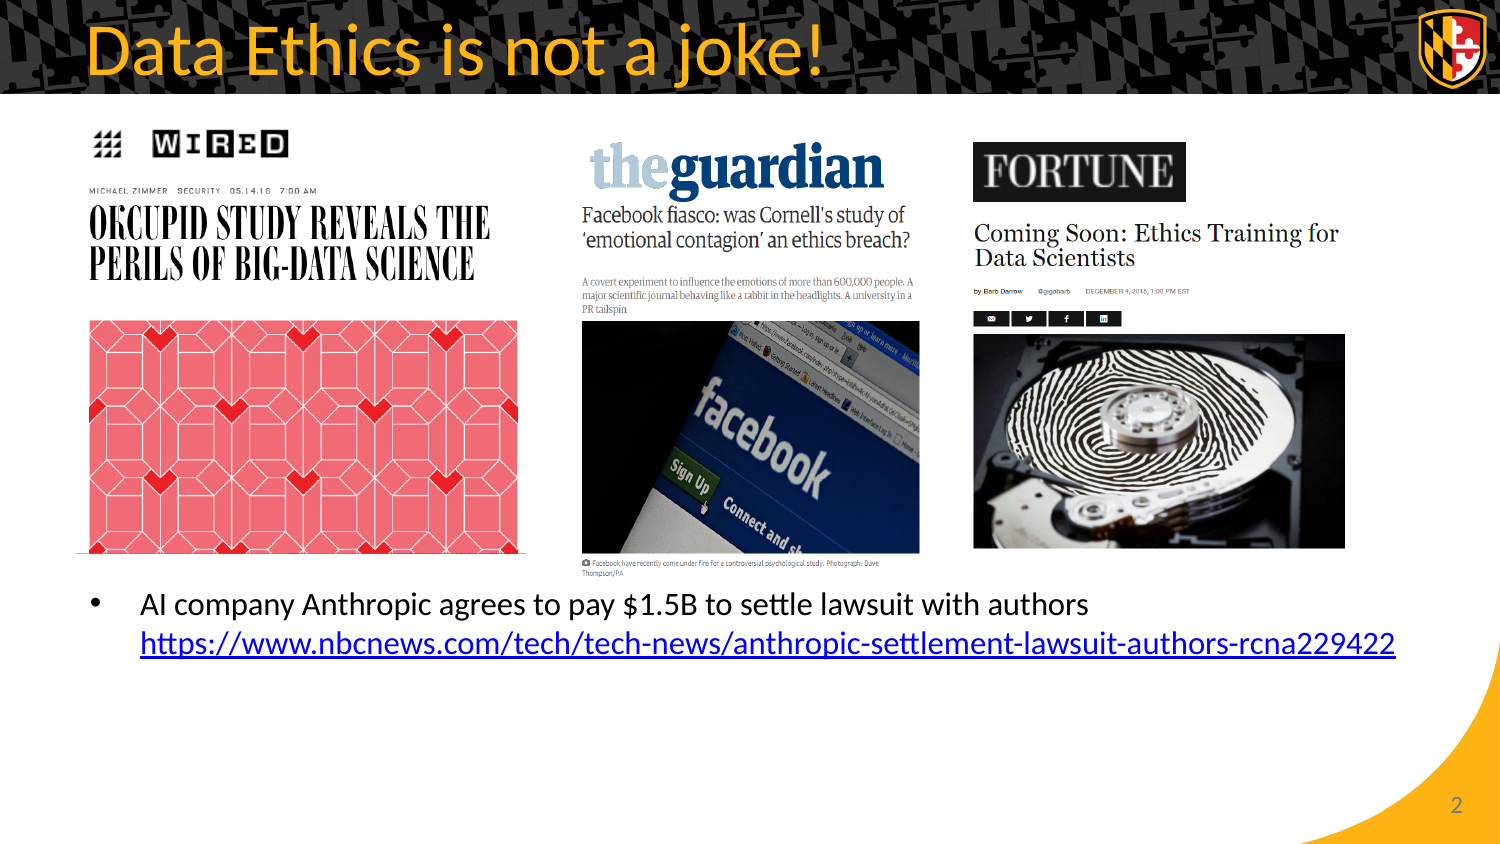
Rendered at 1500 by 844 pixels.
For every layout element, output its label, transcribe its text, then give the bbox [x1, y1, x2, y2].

picture [0, 0, 1500, 94]
picture [75, 182, 528, 555]
picture [74, 103, 306, 181]
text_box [576, 141, 924, 589]
picture [1299, 639, 1500, 844]
slide_number 2 [1028, 773, 1479, 834]
picture [967, 216, 1349, 554]
picture [972, 141, 1186, 203]
text_box AI company Anthropic agrees to pay $1.5B to settle lawsuit with authors https://www.nbcnews.com/tech/tech-news/anthropic-settlement-lawsuit-authors-rcna229422 [74, 575, 1425, 702]
title Data Ethics is not a joke! [70, 0, 1421, 92]
